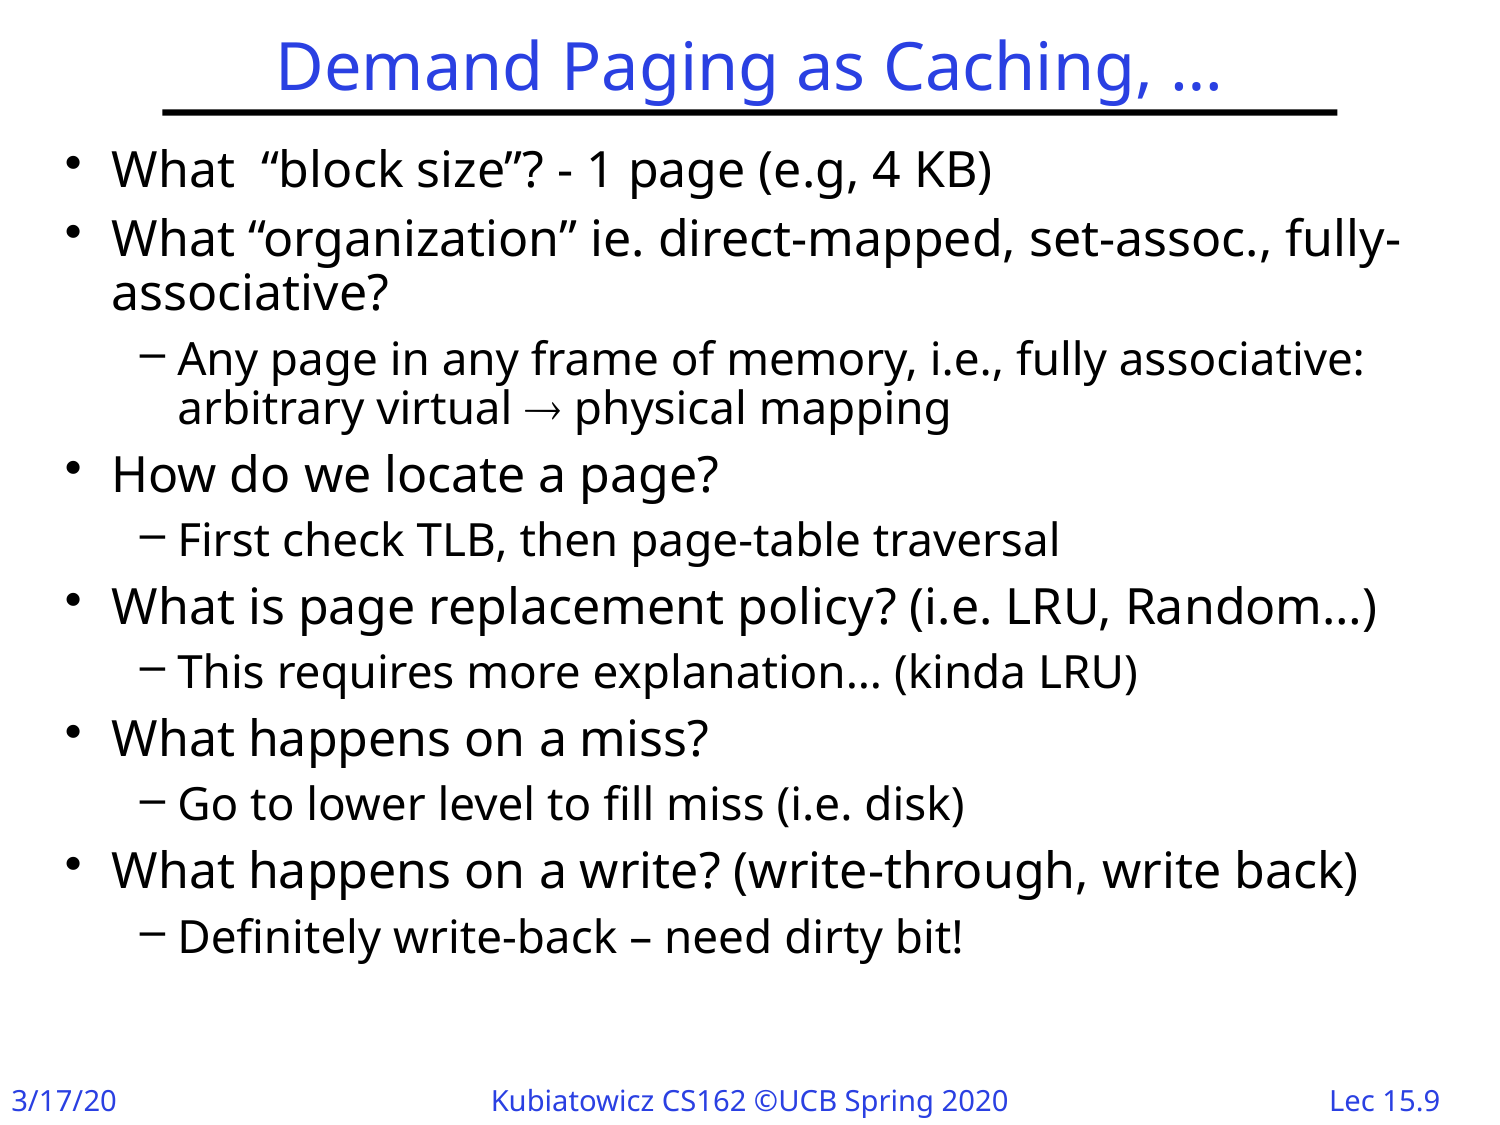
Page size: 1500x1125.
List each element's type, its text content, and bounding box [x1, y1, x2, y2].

title Demand Paging as Caching, … [24, 24, 1475, 113]
list What “block size”? - 1 page (e.g, 4 KB) What “organization” ie. direct-mapped, set-assoc., fully-associative? Any page in any frame of memory, i.e., fully associative: arbitrary virtual  physical mapping How do we locate a page? First check TLB, then page-table traversal What is page replacement policy? (i.e. LRU, Random…) This requires more explanation… (kinda LRU) What happens on a miss? Go to lower level to fill miss (i.e. disk) What happens on a write? (write-through, write back) Definitely write-back – need dirty bit! [50, 137, 1450, 1038]
